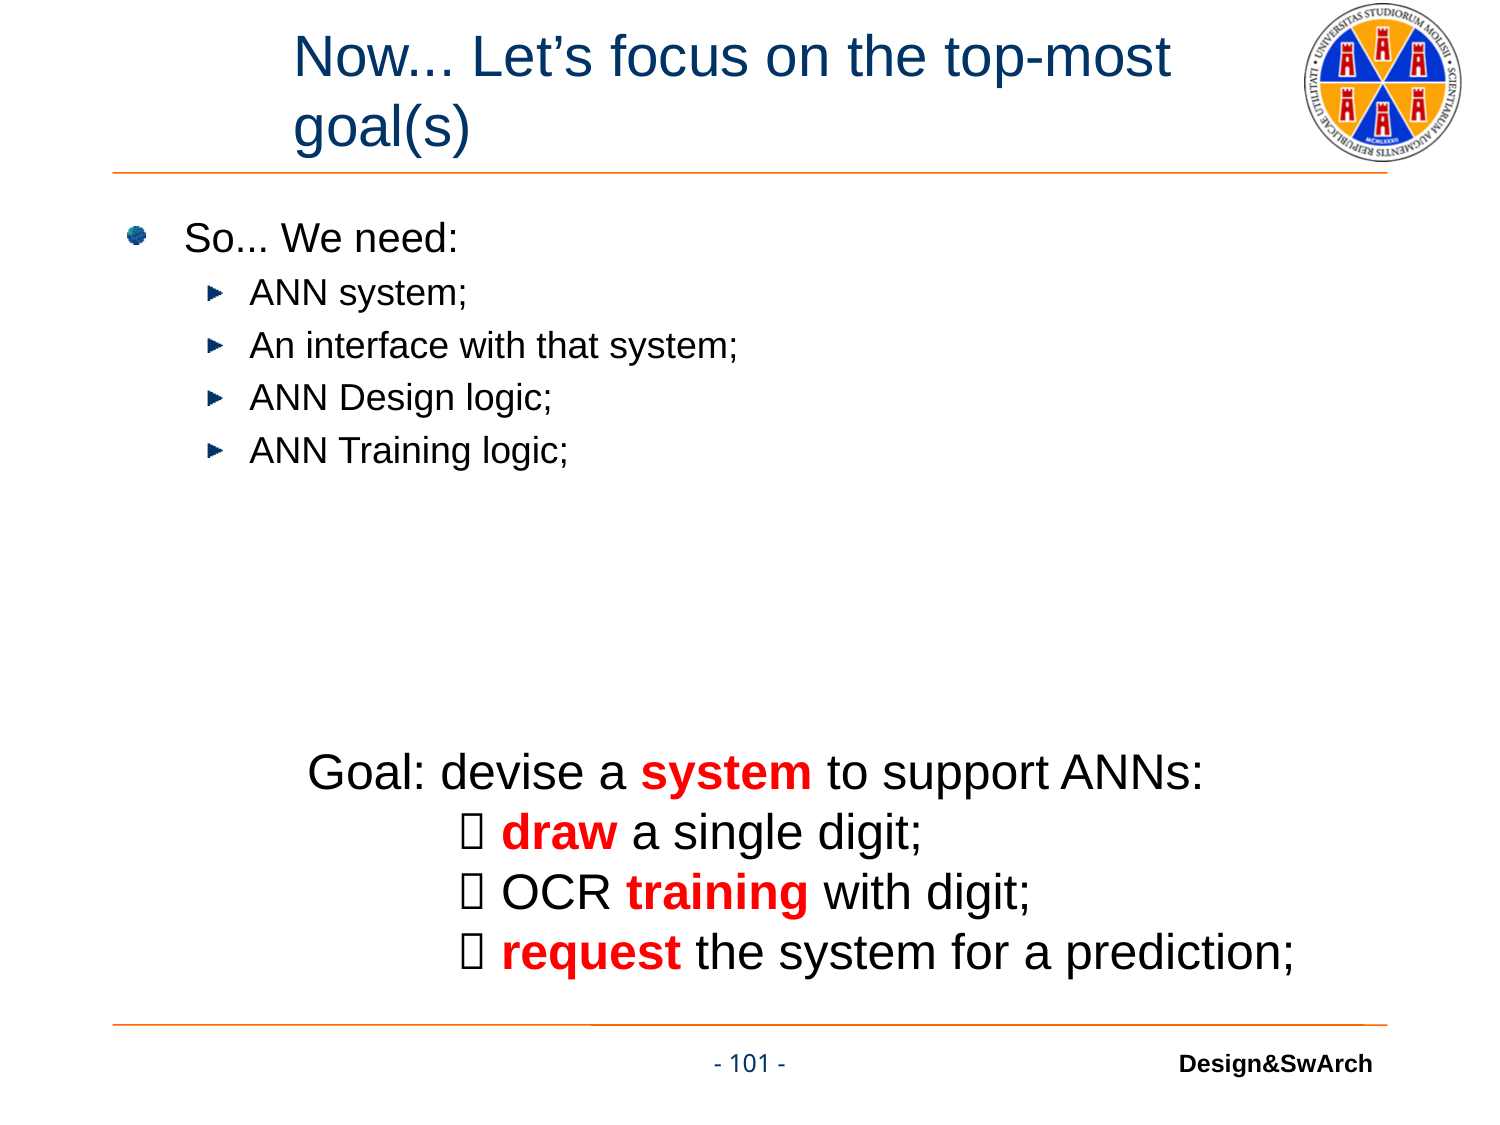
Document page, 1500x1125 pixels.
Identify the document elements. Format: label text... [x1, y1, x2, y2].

text_box Goal: devise a system to support ANNs:  draw a single digit;  OCR training with digit;  request the system for a prediction; [292, 732, 1311, 988]
picture [202, 438, 223, 458]
footer Design&SwArch [837, 1039, 1390, 1078]
picture [202, 385, 223, 406]
slide_number - 101 - [670, 1039, 830, 1078]
list So... We need: ANN system; An interface with that system; ANN Design logic; ANN Training logic; [112, 203, 1388, 988]
picture [127, 226, 146, 245]
picture [202, 333, 223, 353]
picture [1269, 0, 1500, 166]
title Now... Let’s focus on the top-most goal(s) [278, 18, 1211, 157]
picture [202, 280, 223, 301]
